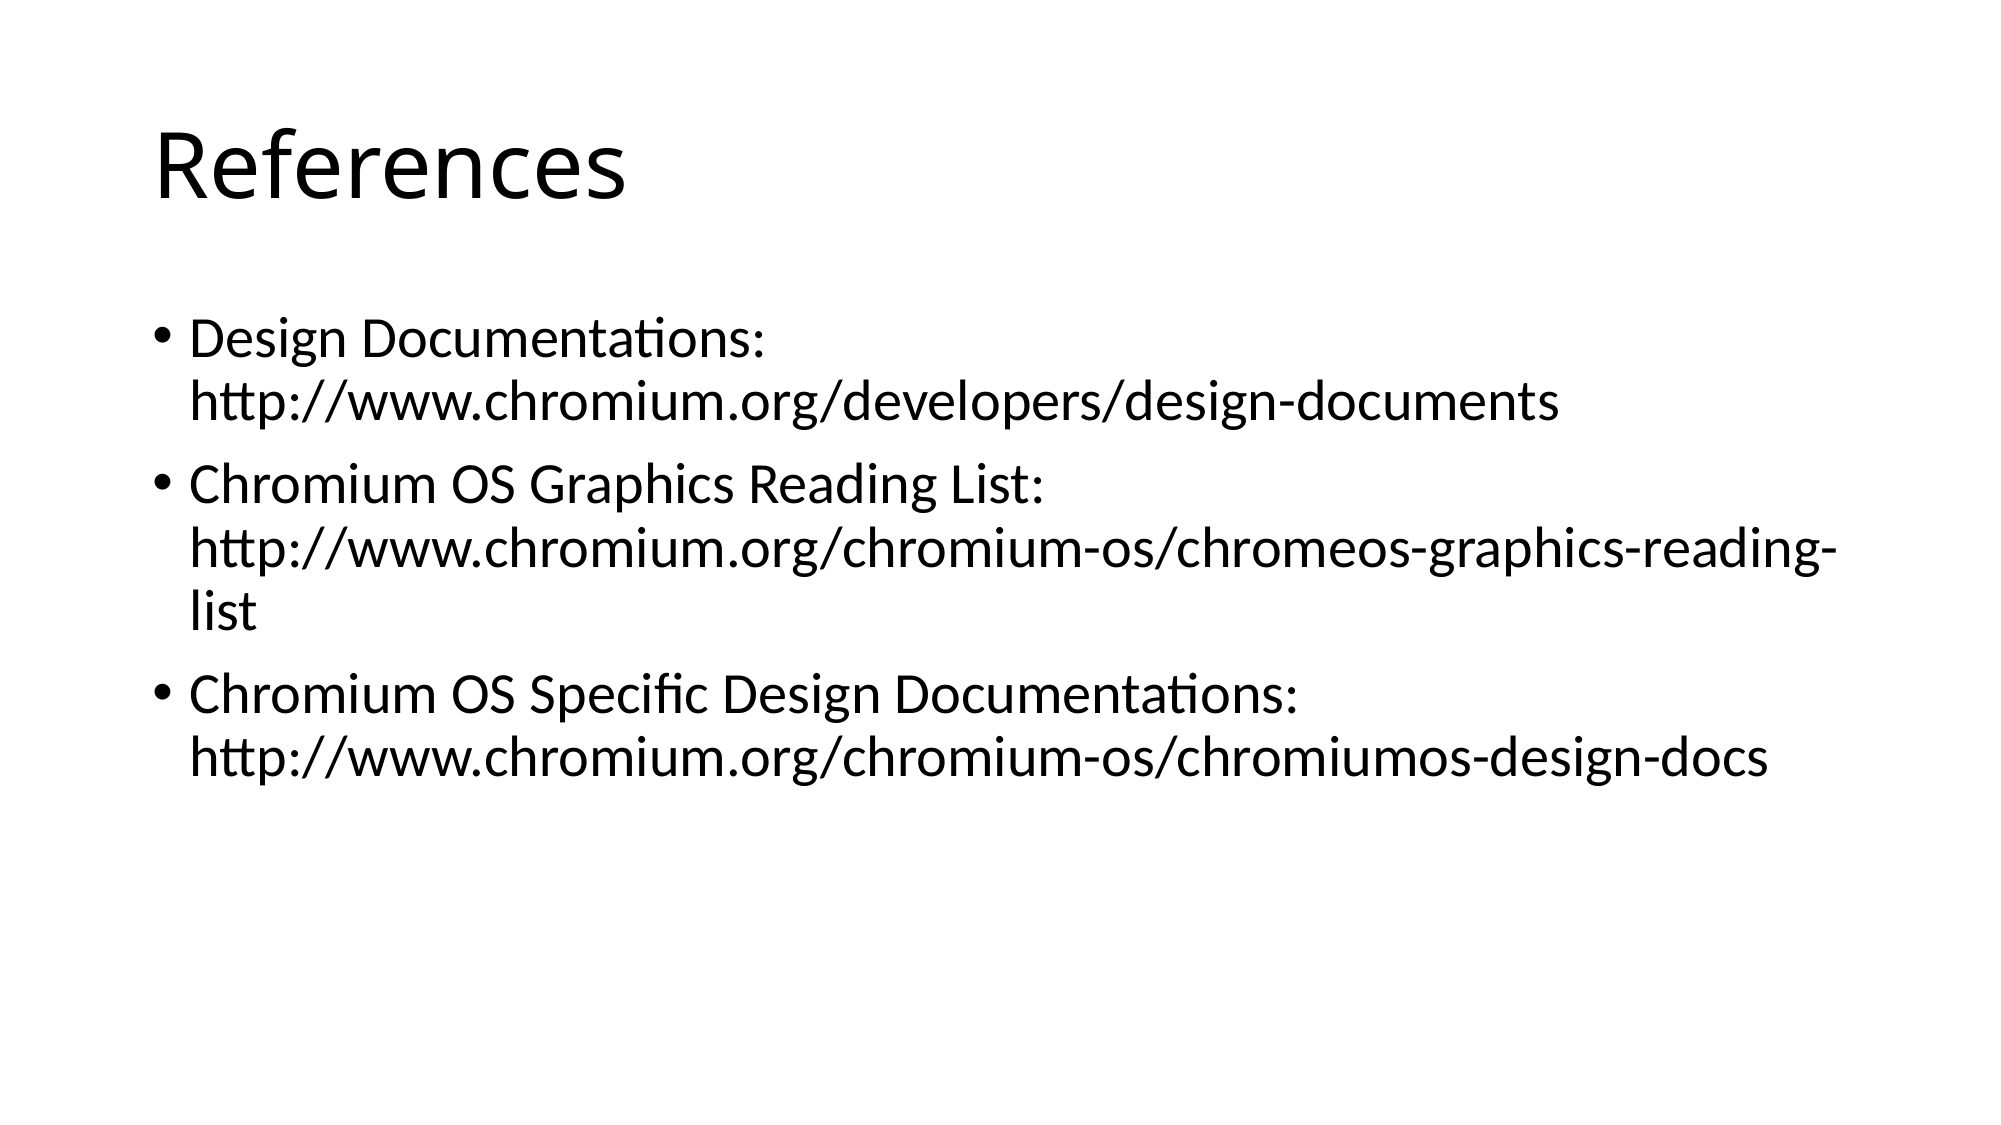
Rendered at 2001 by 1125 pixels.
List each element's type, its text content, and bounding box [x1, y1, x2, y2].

list Design Documentations: http://www.chromium.org/developers/design-documents Chromium OS Graphics Reading List: http://www.chromium.org/chromium-os/chromeos-graphics-reading-list Chromium OS Specific Design Documentations: http://www.chromium.org/chromium-os/chromiumos-design-docs [137, 299, 1863, 1014]
title References [137, 59, 1863, 278]
